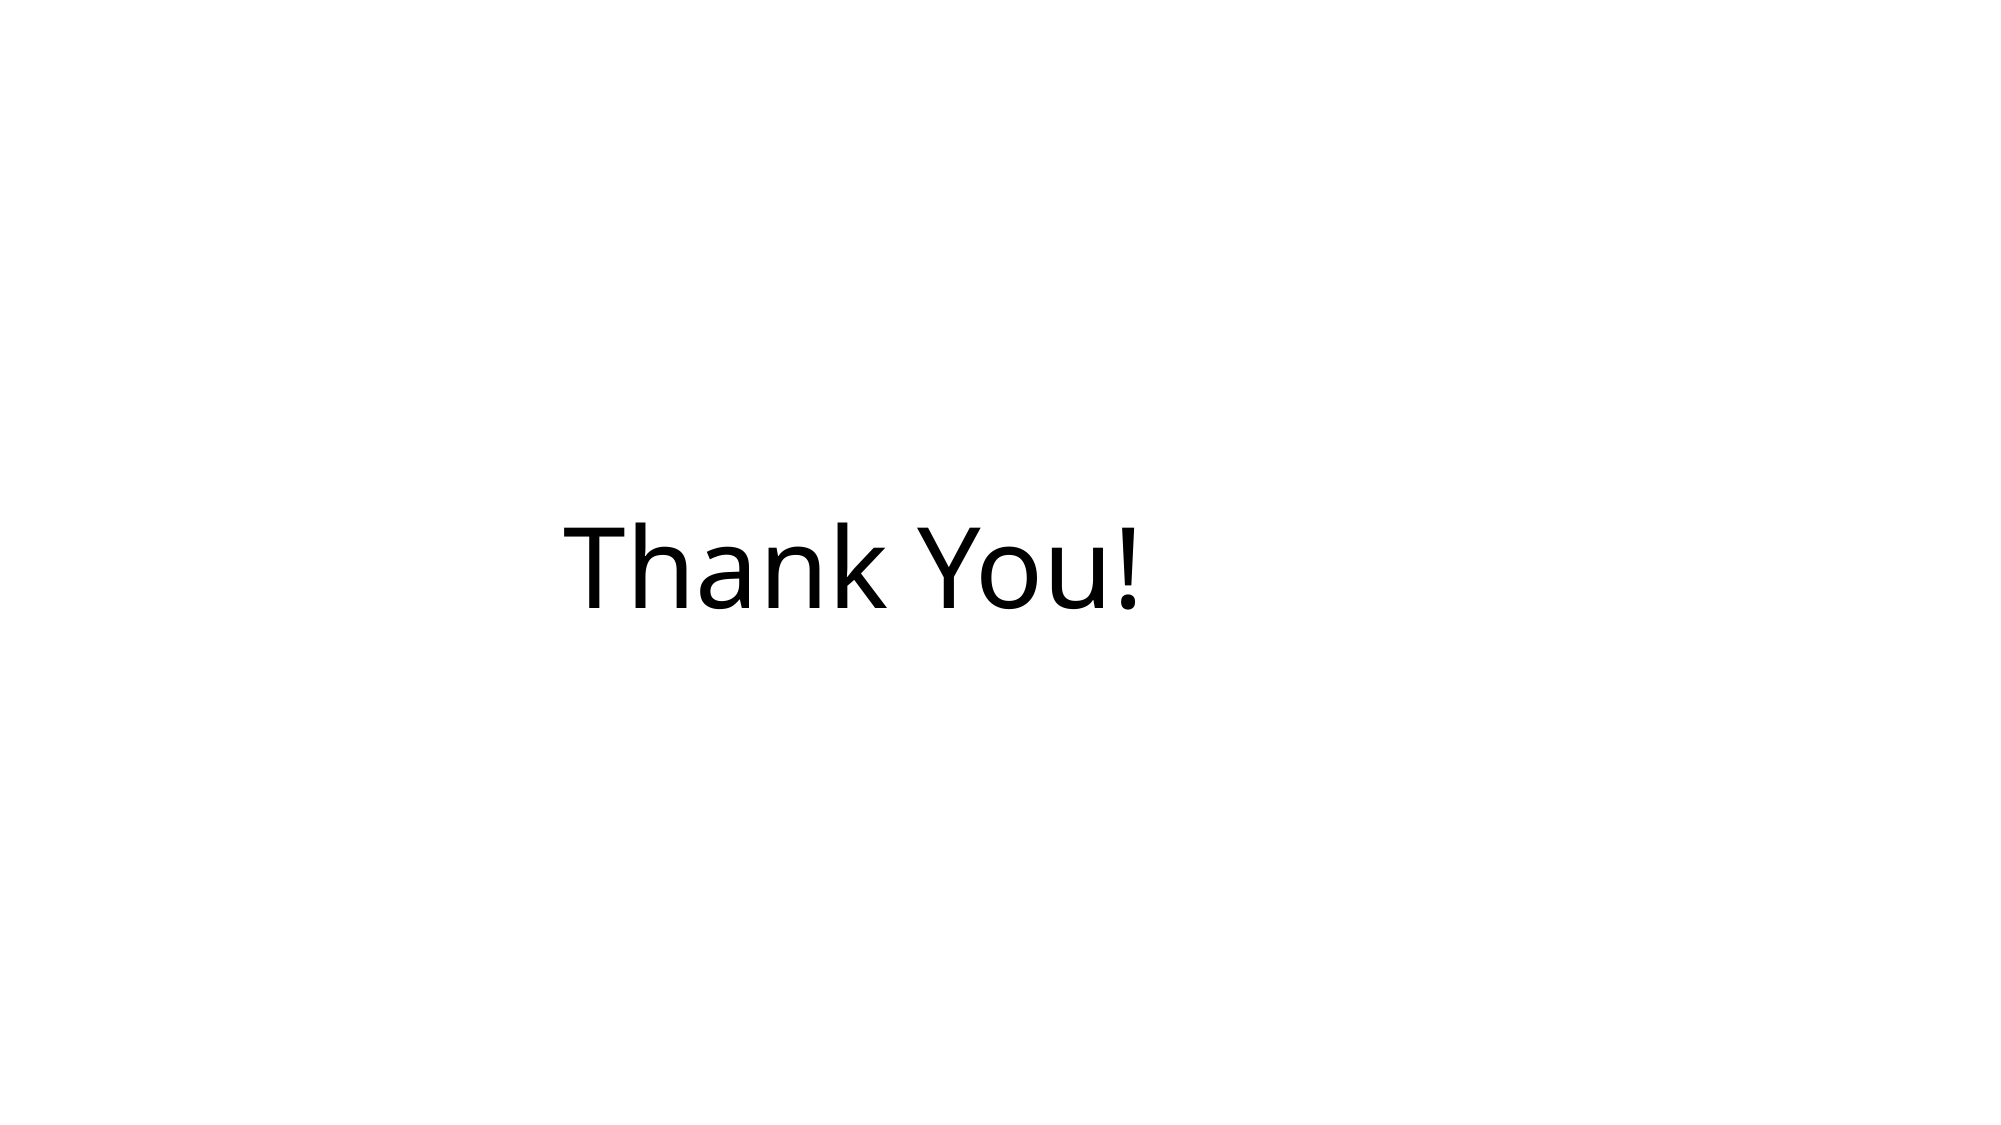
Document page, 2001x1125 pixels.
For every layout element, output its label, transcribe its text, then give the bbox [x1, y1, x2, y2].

list Thank You! [548, 503, 2000, 1125]
